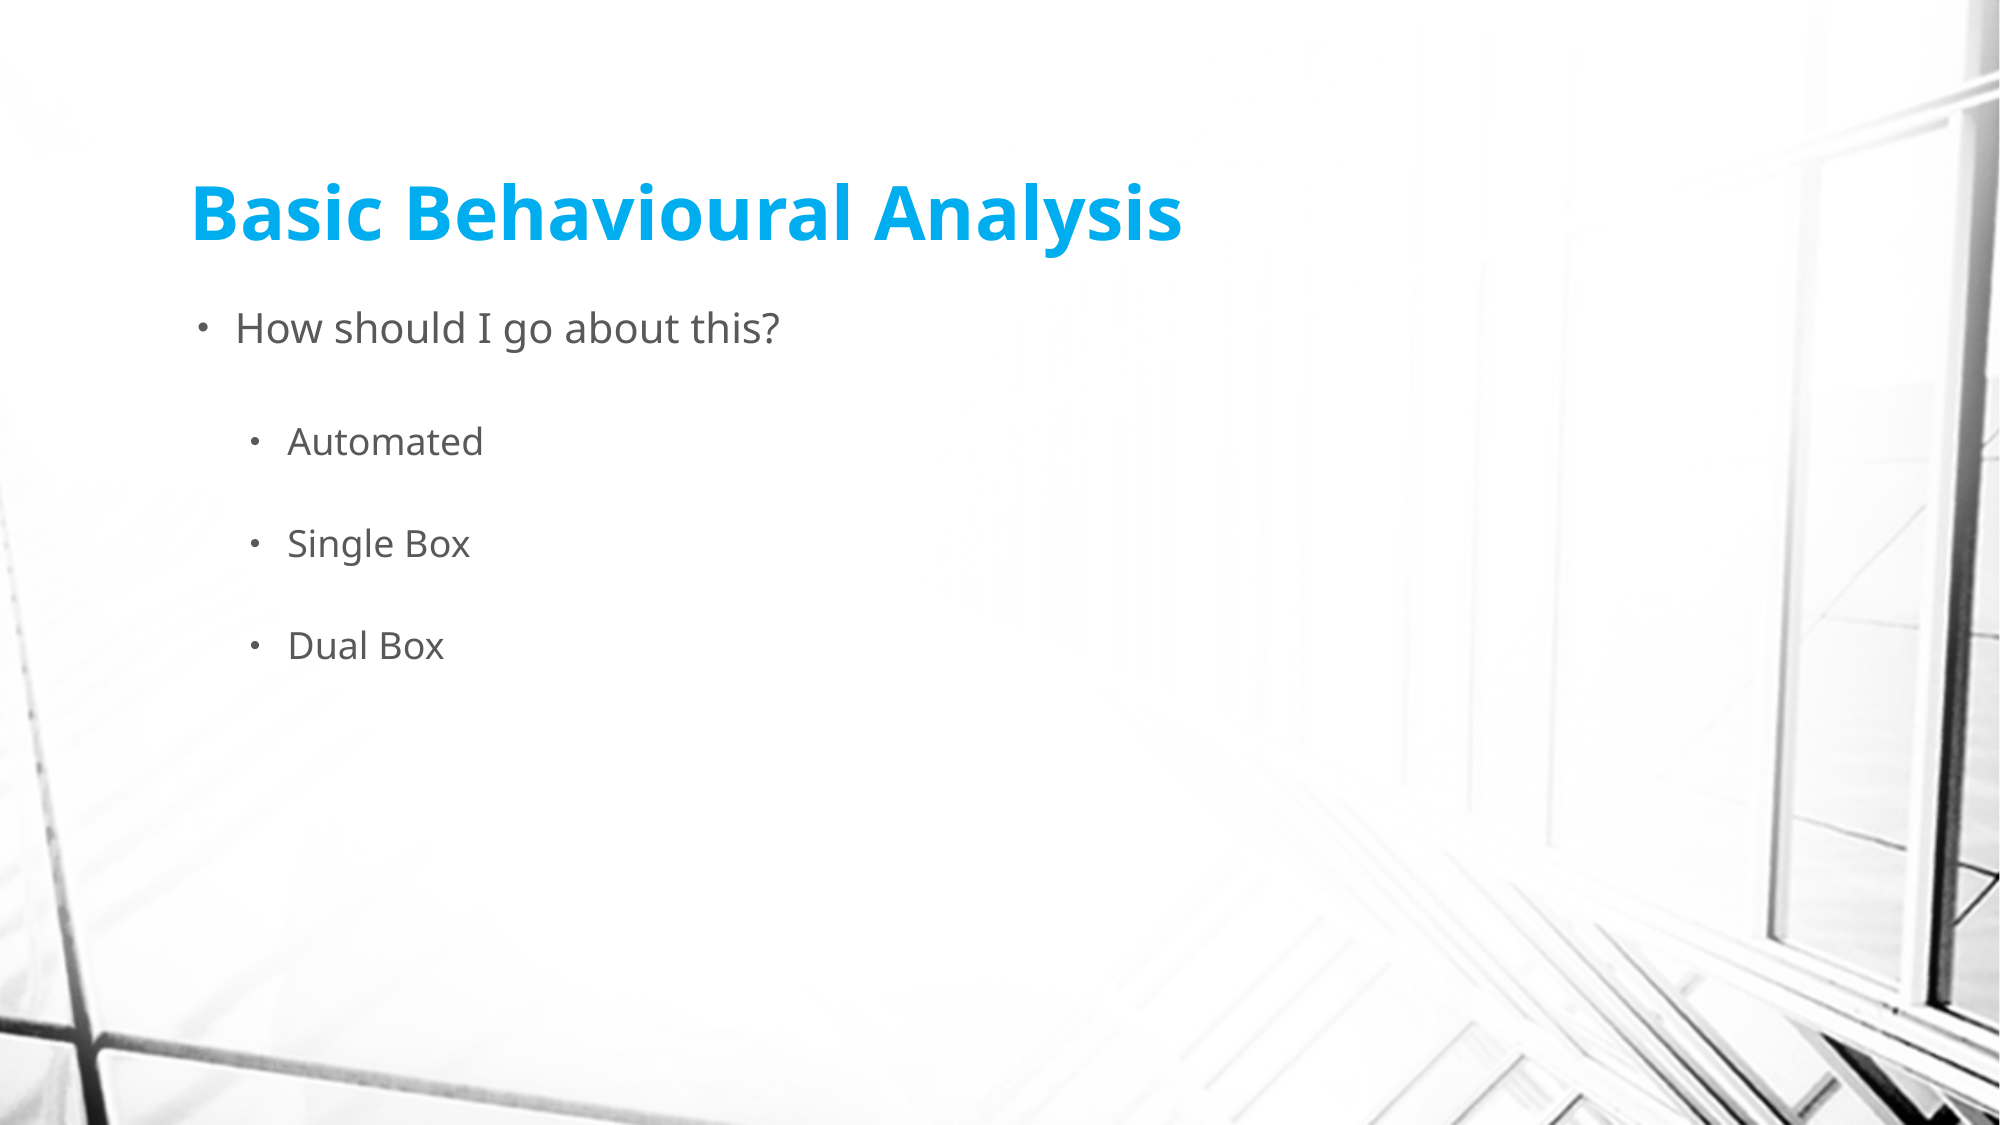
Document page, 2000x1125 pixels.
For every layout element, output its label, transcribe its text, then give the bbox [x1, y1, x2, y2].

list How should I go about this? Automated Single Box Dual Box [174, 299, 1600, 988]
picture [0, 0, 2000, 1125]
title Basic Behavioural Analysis [174, 87, 1600, 263]
